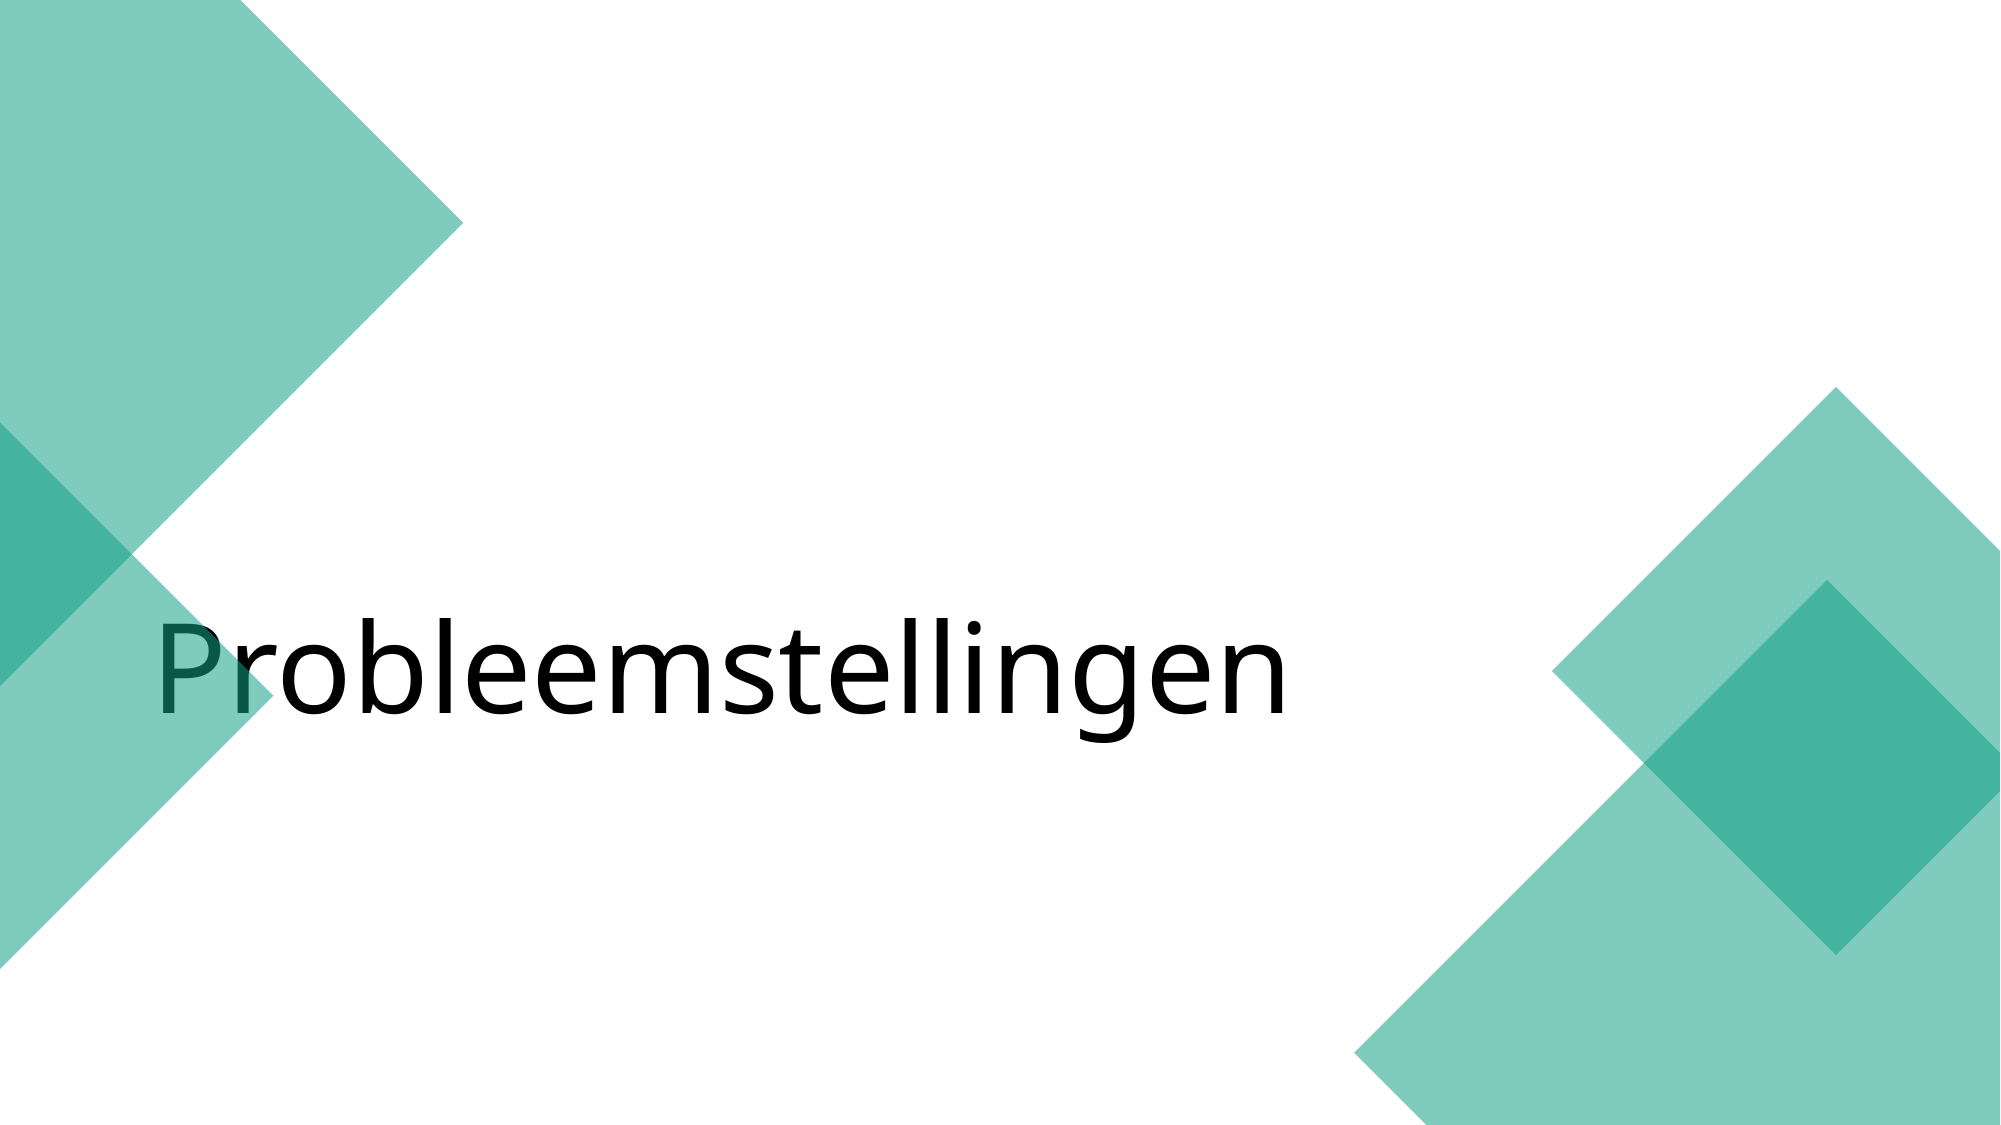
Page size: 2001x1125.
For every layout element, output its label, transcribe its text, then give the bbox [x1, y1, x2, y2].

text_box [0, 421, 275, 971]
text_box [0, 0, 465, 554]
text_box [1550, 385, 2000, 957]
title Probleemstellingen [136, 280, 1862, 749]
text_box [1352, 763, 2000, 1125]
